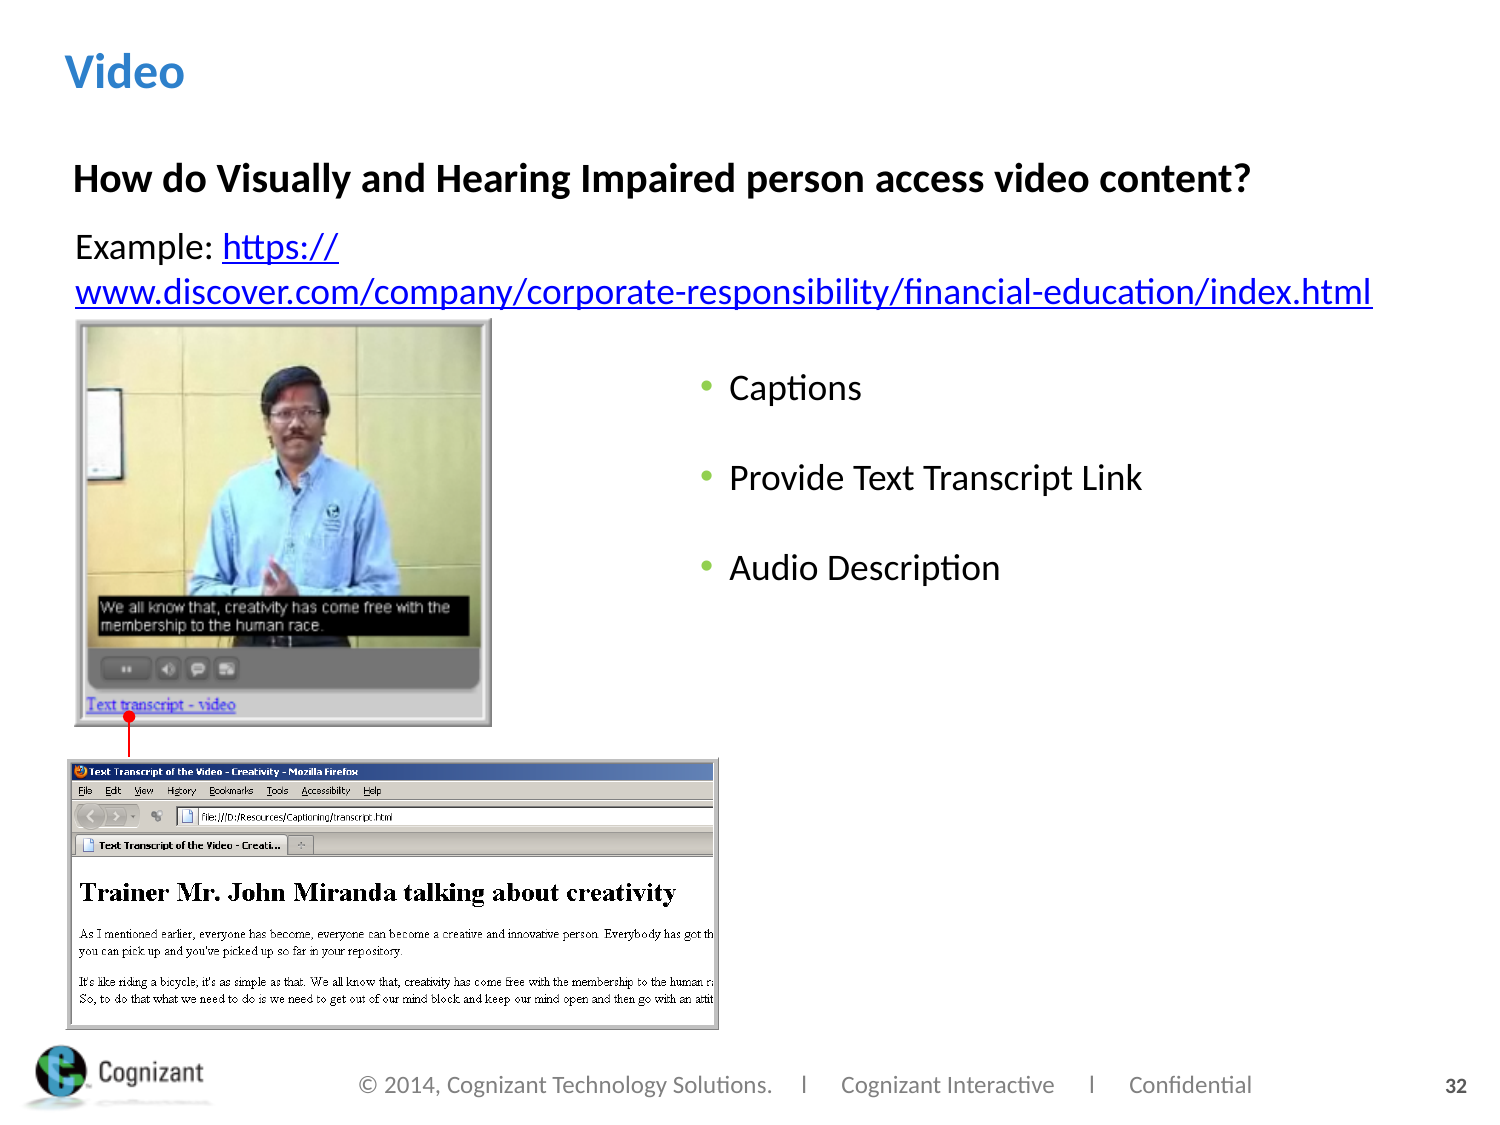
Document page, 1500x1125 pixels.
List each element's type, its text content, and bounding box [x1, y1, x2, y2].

picture [0, 1040, 230, 1125]
text_box Example: https://www.discover.com/company/corporate-responsibility/financial-education/index.html [60, 214, 1452, 365]
picture [65, 756, 719, 1030]
text_box How do Visually and Hearing Impaired person access video content? [58, 143, 1455, 209]
text_box Captions Provide Text Transcript Link Audio Description [685, 365, 1438, 596]
slide_number 32 [1425, 1064, 1487, 1103]
picture [74, 317, 492, 727]
title Video [49, 24, 1452, 107]
